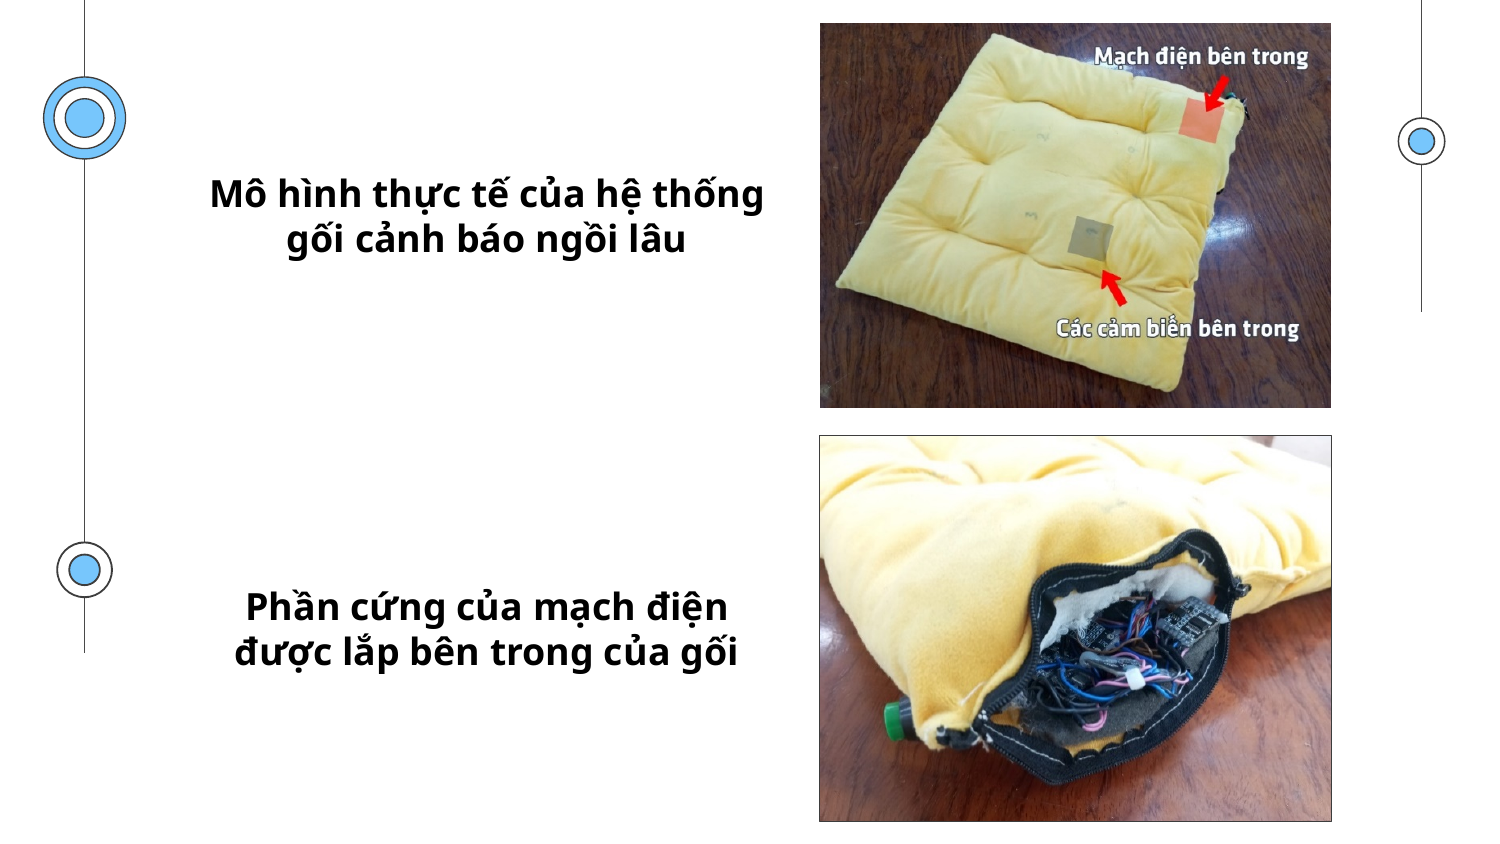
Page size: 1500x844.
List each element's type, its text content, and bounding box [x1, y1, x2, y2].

text_box Mô hình thực tế của hệ thống gối cảnh báo ngồi lâu [189, 162, 786, 268]
text_box Phần cứng của mạch điện được lắp bên trong của gối [179, 575, 795, 680]
picture [819, 435, 1332, 821]
picture [819, 22, 1332, 408]
